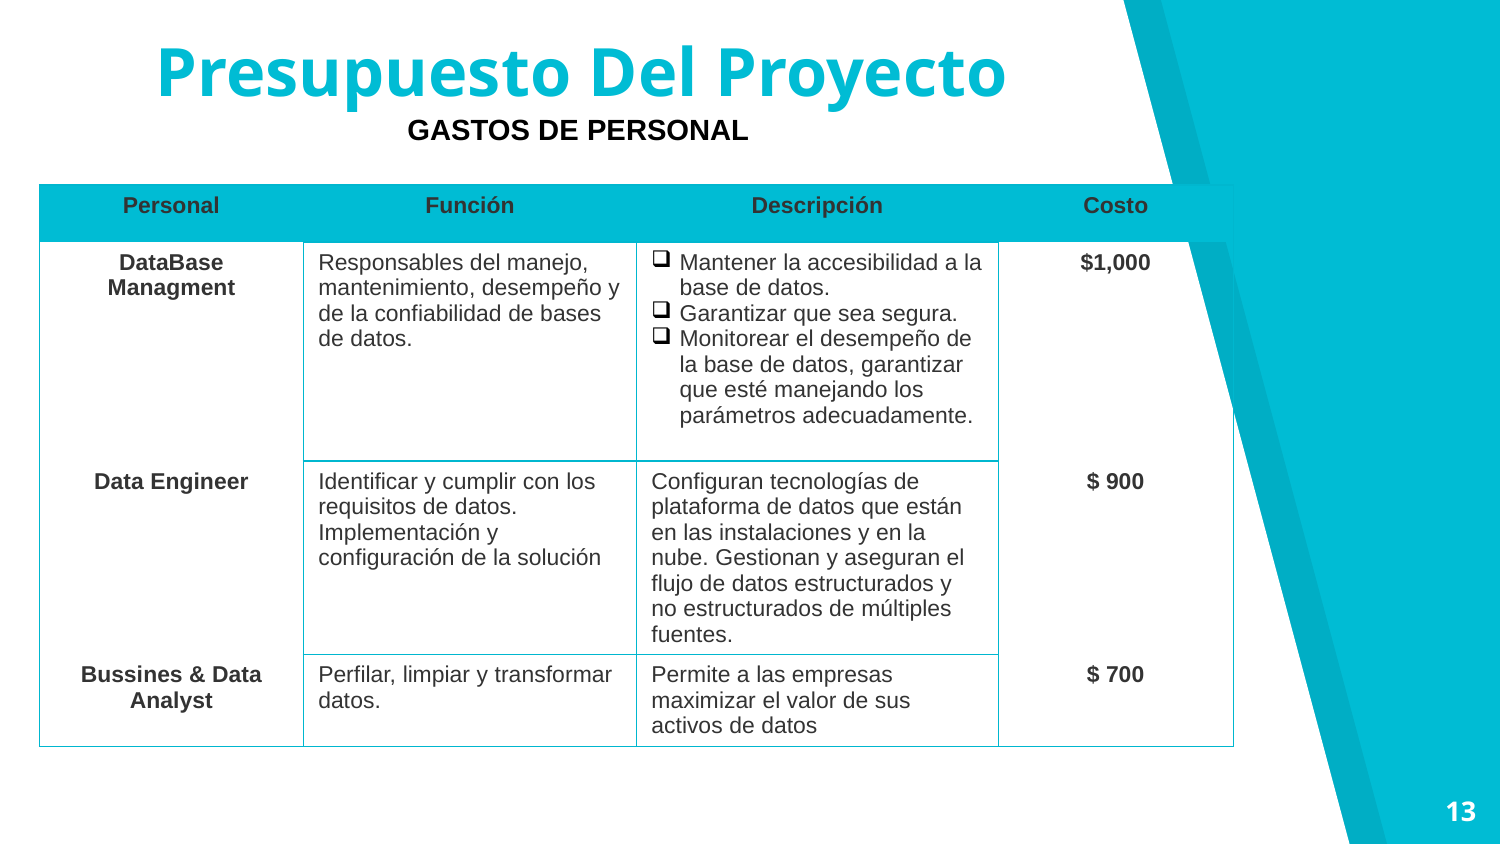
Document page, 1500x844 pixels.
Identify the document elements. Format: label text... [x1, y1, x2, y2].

table_cell Responsables del manejo, mantenimiento, desempeño y de la confiabilidad de bases de datos. [304, 243, 636, 460]
table_cell Bussines & Data Analyst [40, 655, 303, 746]
table_cell $ 900 [999, 461, 1233, 655]
table_cell $ 700 [999, 655, 1233, 746]
table_header Personal [40, 186, 303, 242]
table_header Costo [998, 186, 1233, 242]
table_cell Perfilar, limpiar y transformar datos. [304, 655, 636, 746]
table_cell $1,000 [999, 242, 1233, 461]
table_cell Permite a las empresas maximizar el valor de sus activos de datos [637, 655, 998, 746]
table_cell Mantener la accesibilidad a la base de datos. Garantizar que sea segura. Monitorear el desempeño de la base de datos, garantizar que esté manejando los parámetros adecuadamente. [637, 243, 998, 460]
table_header Función [303, 186, 636, 241]
table_header Descripción [636, 186, 998, 241]
slide_number 13 [1401, 779, 1492, 844]
table_cell Configuran tecnologías de plataforma de datos que están en las instalaciones y en la nube. Gestionan y aseguran el flujo de datos estructurados y no estructurados de múltiples fuentes. [637, 462, 998, 654]
text_box GASTOS DE PERSONAL [392, 104, 1143, 154]
table_cell Data Engineer [40, 461, 303, 655]
title Presupuesto Del Proyecto [140, 6, 1098, 125]
table_cell Identificar y cumplir con los requisitos de datos. Implementación y configuración de la solución [304, 462, 636, 654]
table_cell DataBase Managment [40, 242, 303, 461]
